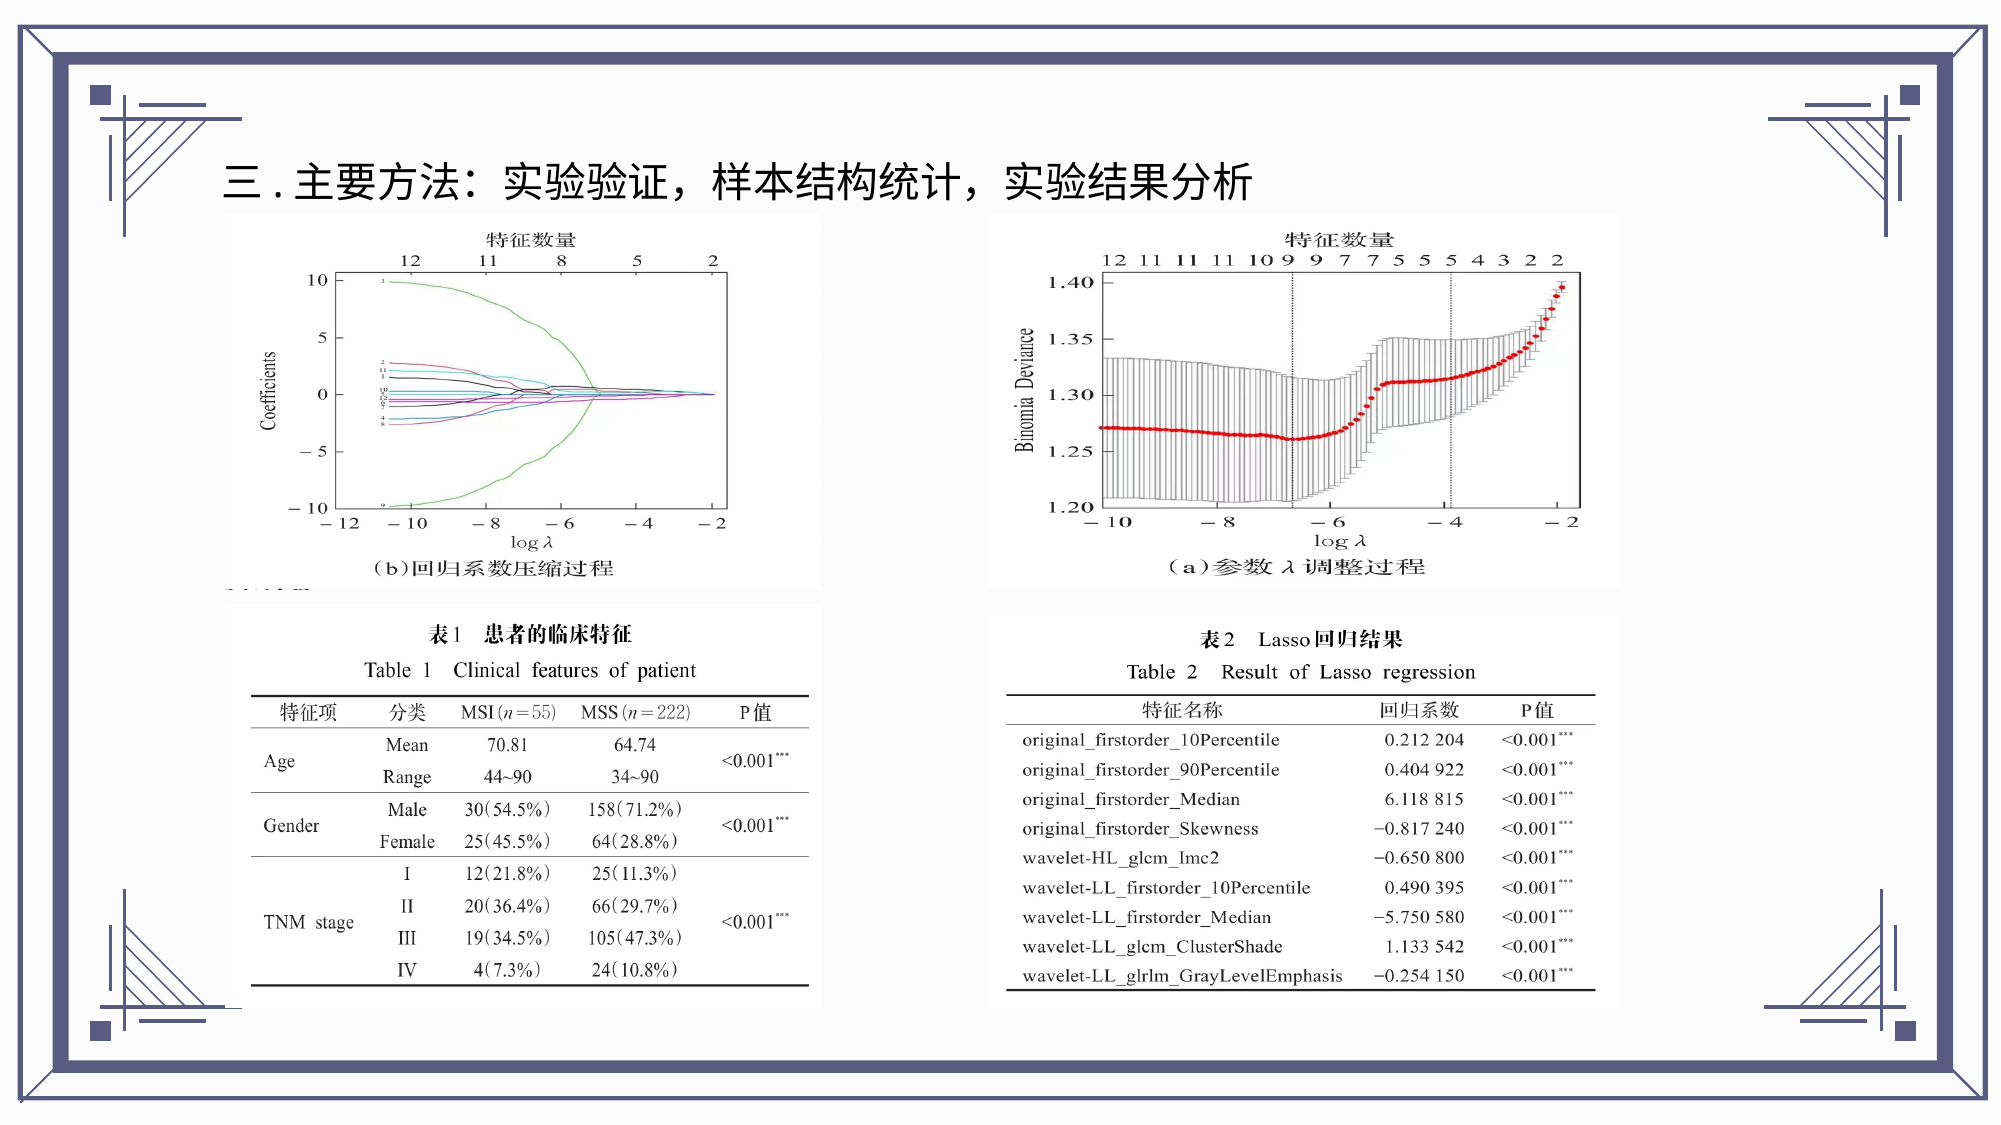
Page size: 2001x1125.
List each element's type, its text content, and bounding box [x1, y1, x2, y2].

picture [225, 604, 821, 1008]
text_box 三.主要方法：实验验证，样本结构统计，实验结果分析 [206, 148, 1371, 247]
picture [225, 214, 821, 590]
picture [988, 214, 1620, 587]
picture [988, 615, 1620, 1008]
